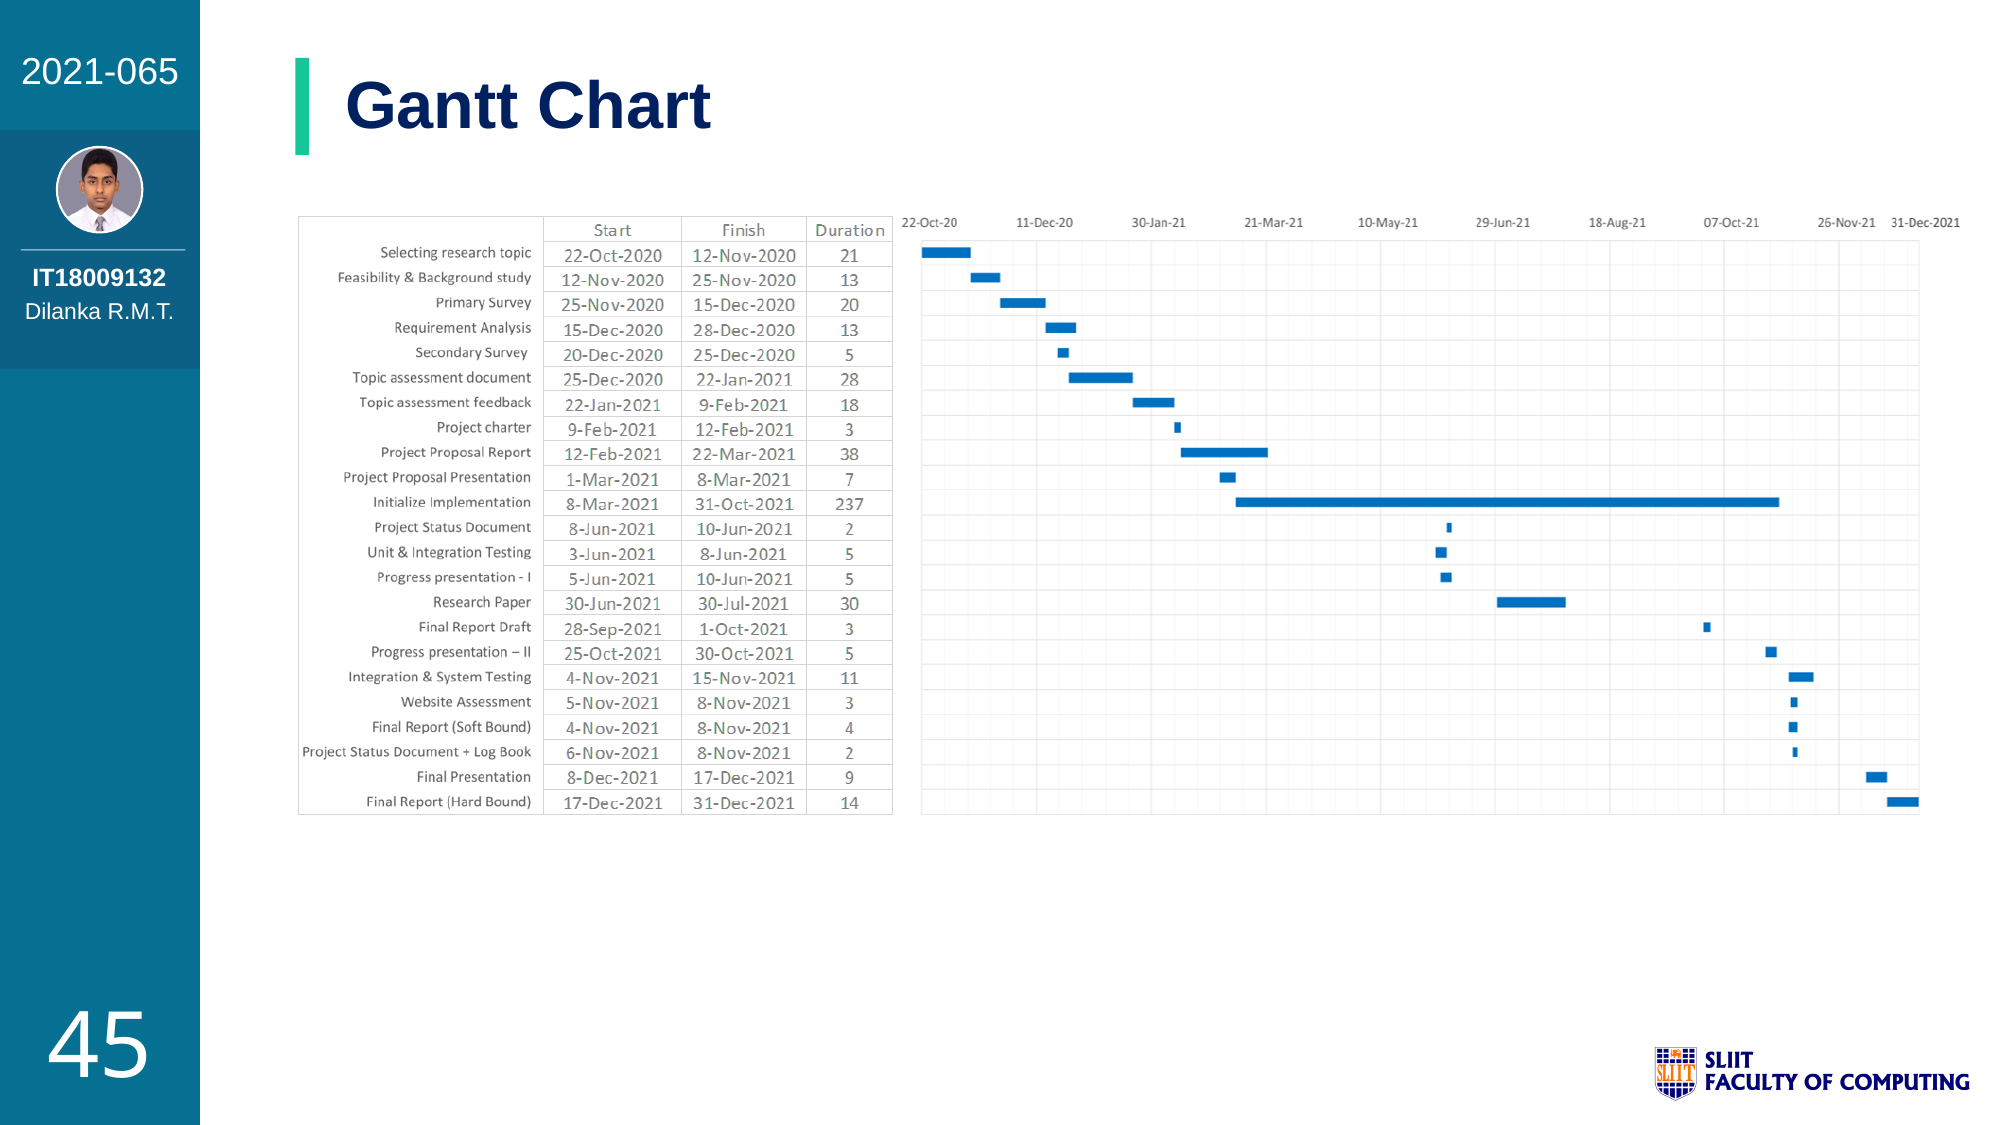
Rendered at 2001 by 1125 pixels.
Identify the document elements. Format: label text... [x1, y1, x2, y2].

picture [56, 146, 143, 233]
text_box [295, 54, 729, 155]
picture [1637, 1027, 1983, 1118]
picture [292, 211, 1965, 819]
text_box Dilanka R.M.T. [9, 288, 190, 331]
text_box 45 [32, 977, 168, 1103]
text_box IT18009132 [17, 253, 182, 288]
